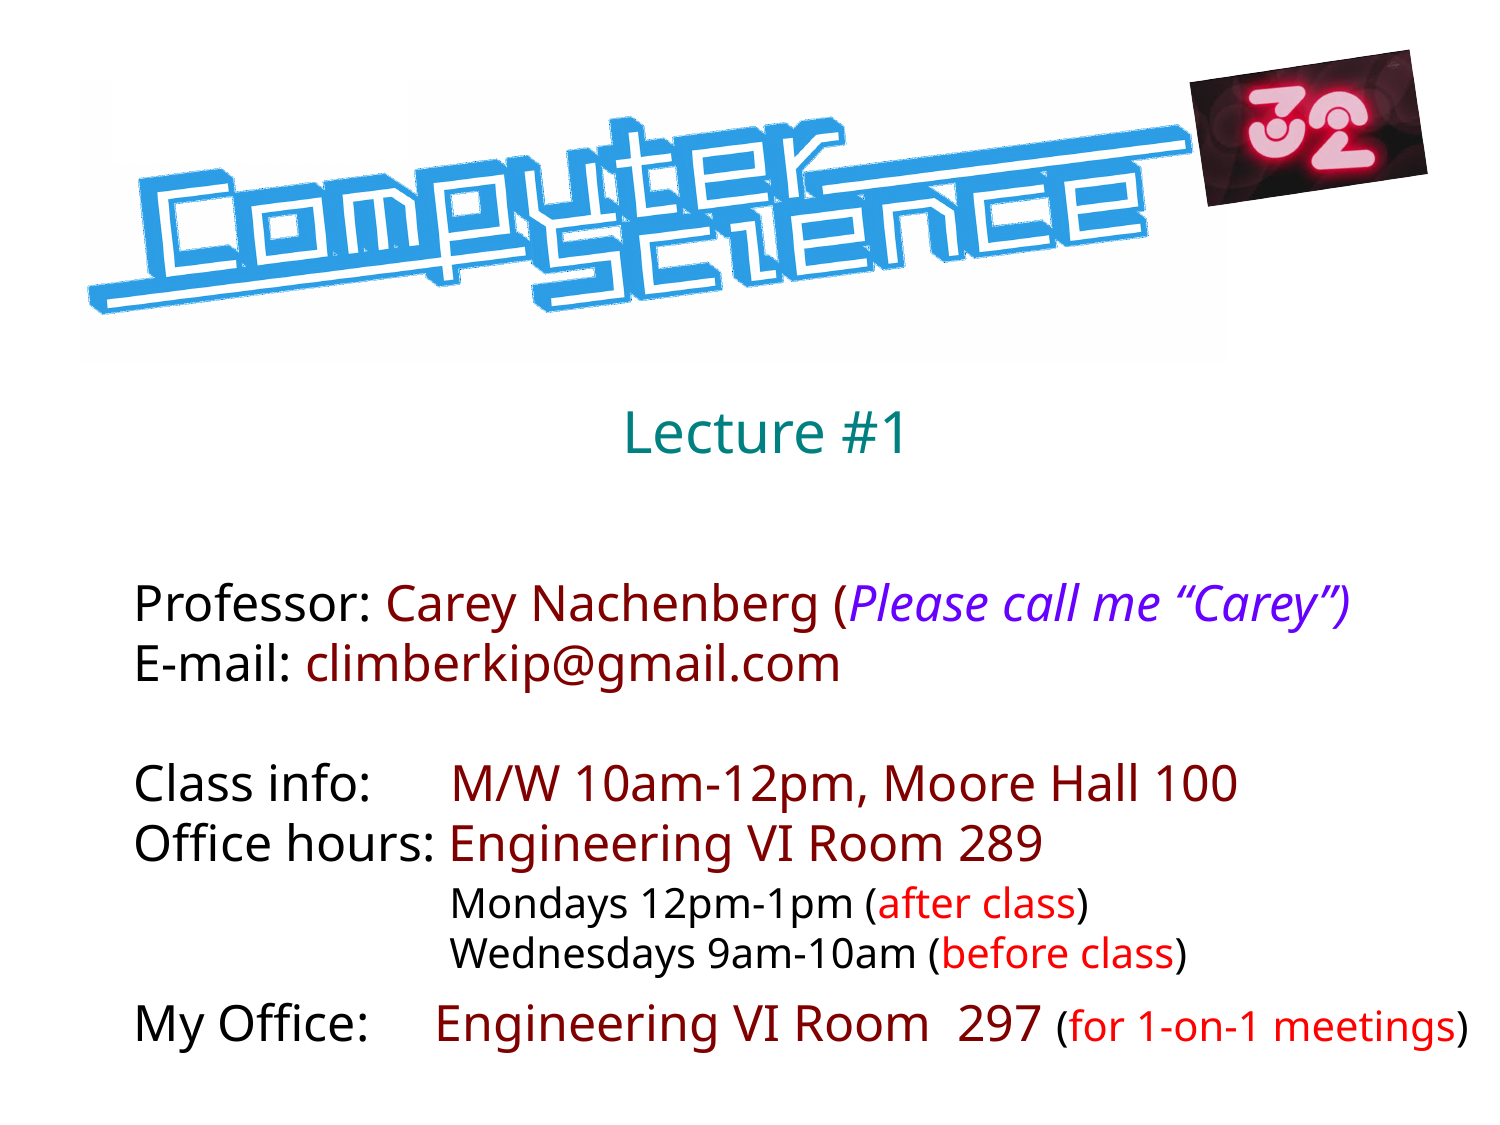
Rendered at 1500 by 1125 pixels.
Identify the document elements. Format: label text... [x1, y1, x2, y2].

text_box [78, 66, 1227, 363]
text_box Lecture #1 [607, 387, 928, 473]
picture [1196, 50, 1427, 204]
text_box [99, 563, 1500, 1064]
